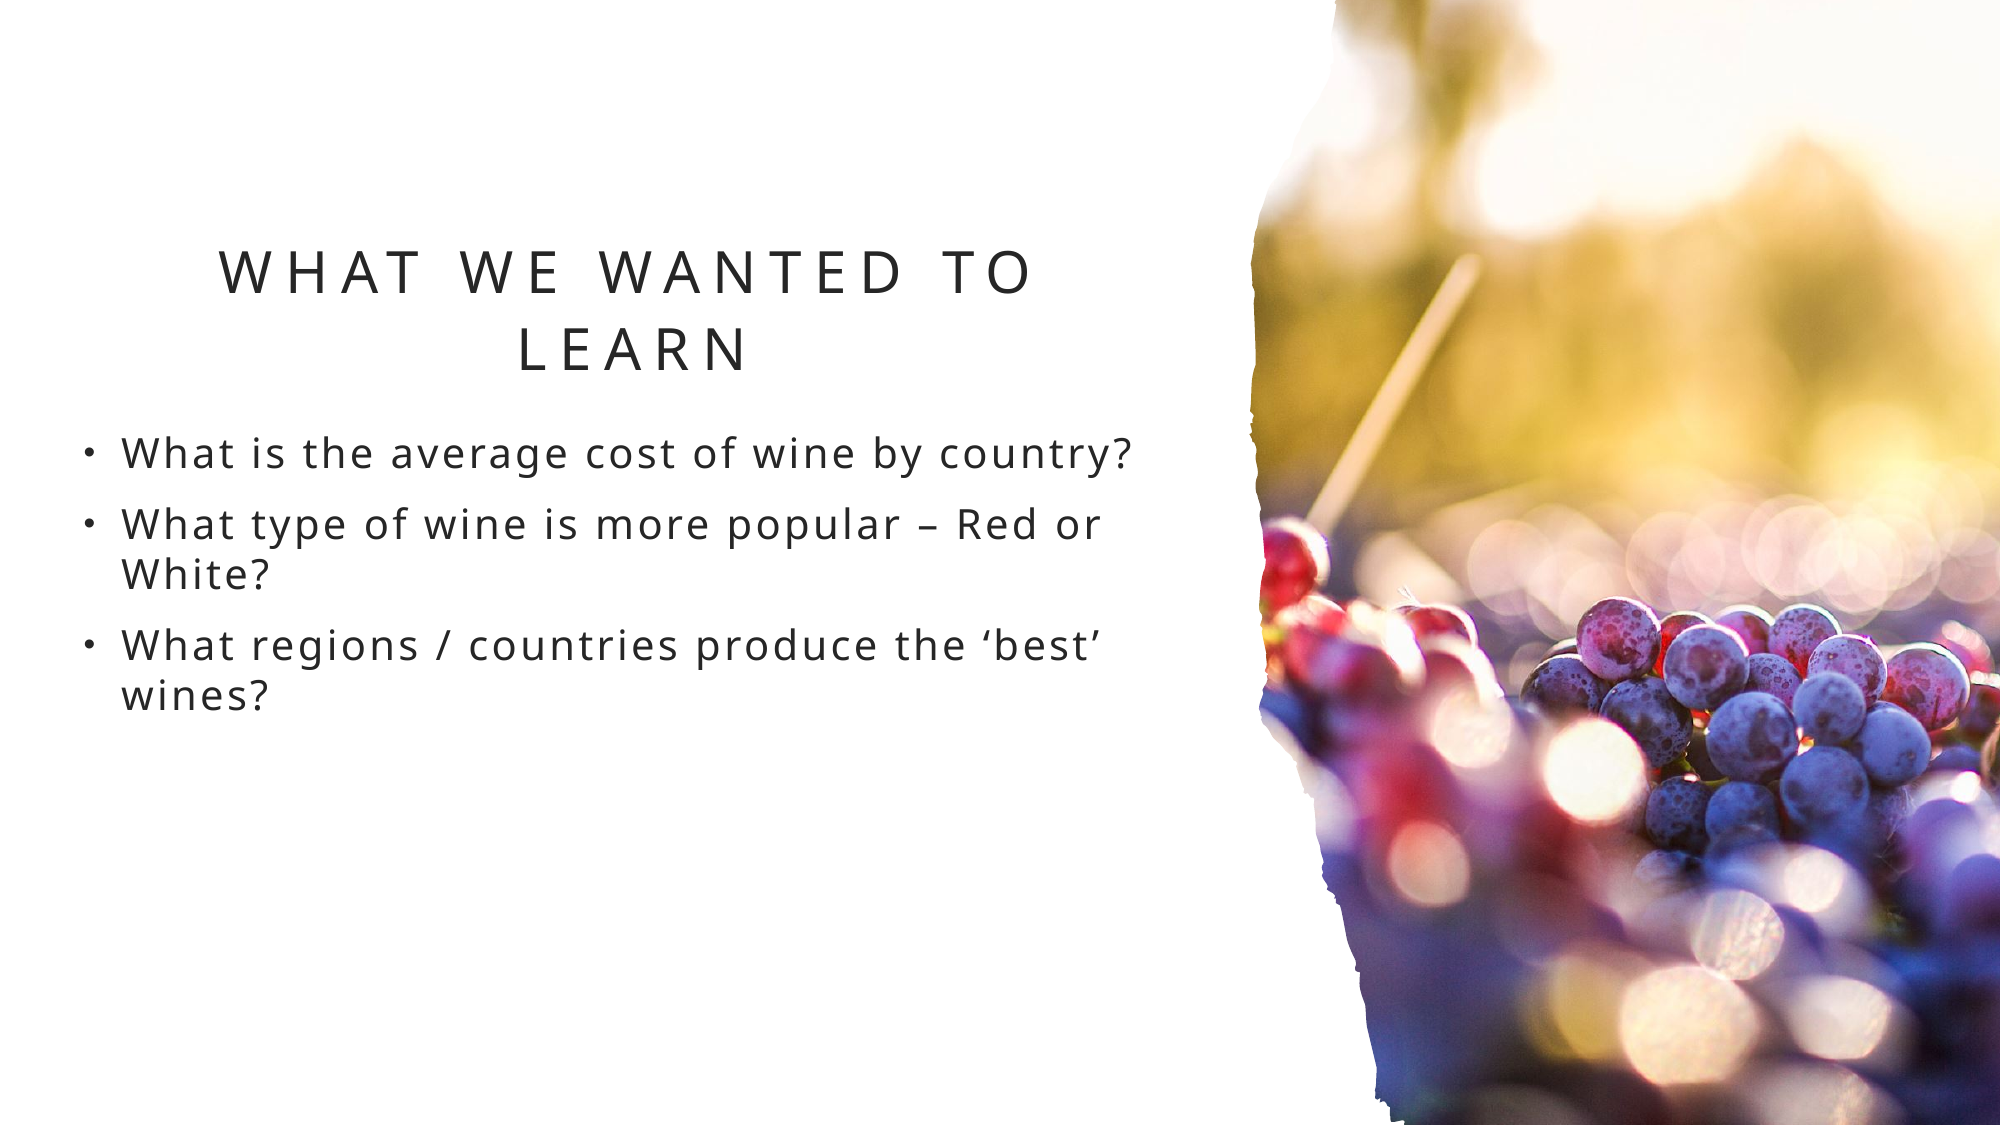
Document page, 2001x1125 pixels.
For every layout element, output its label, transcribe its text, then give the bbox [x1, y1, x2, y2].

title What we wanted to learn [195, 160, 1069, 390]
picture [1249, 0, 2000, 1125]
list What is the average cost of wine by country? What type of wine is more popular – Red or White? What regions / countries produce the ‘best’ wines? [68, 419, 1201, 1041]
